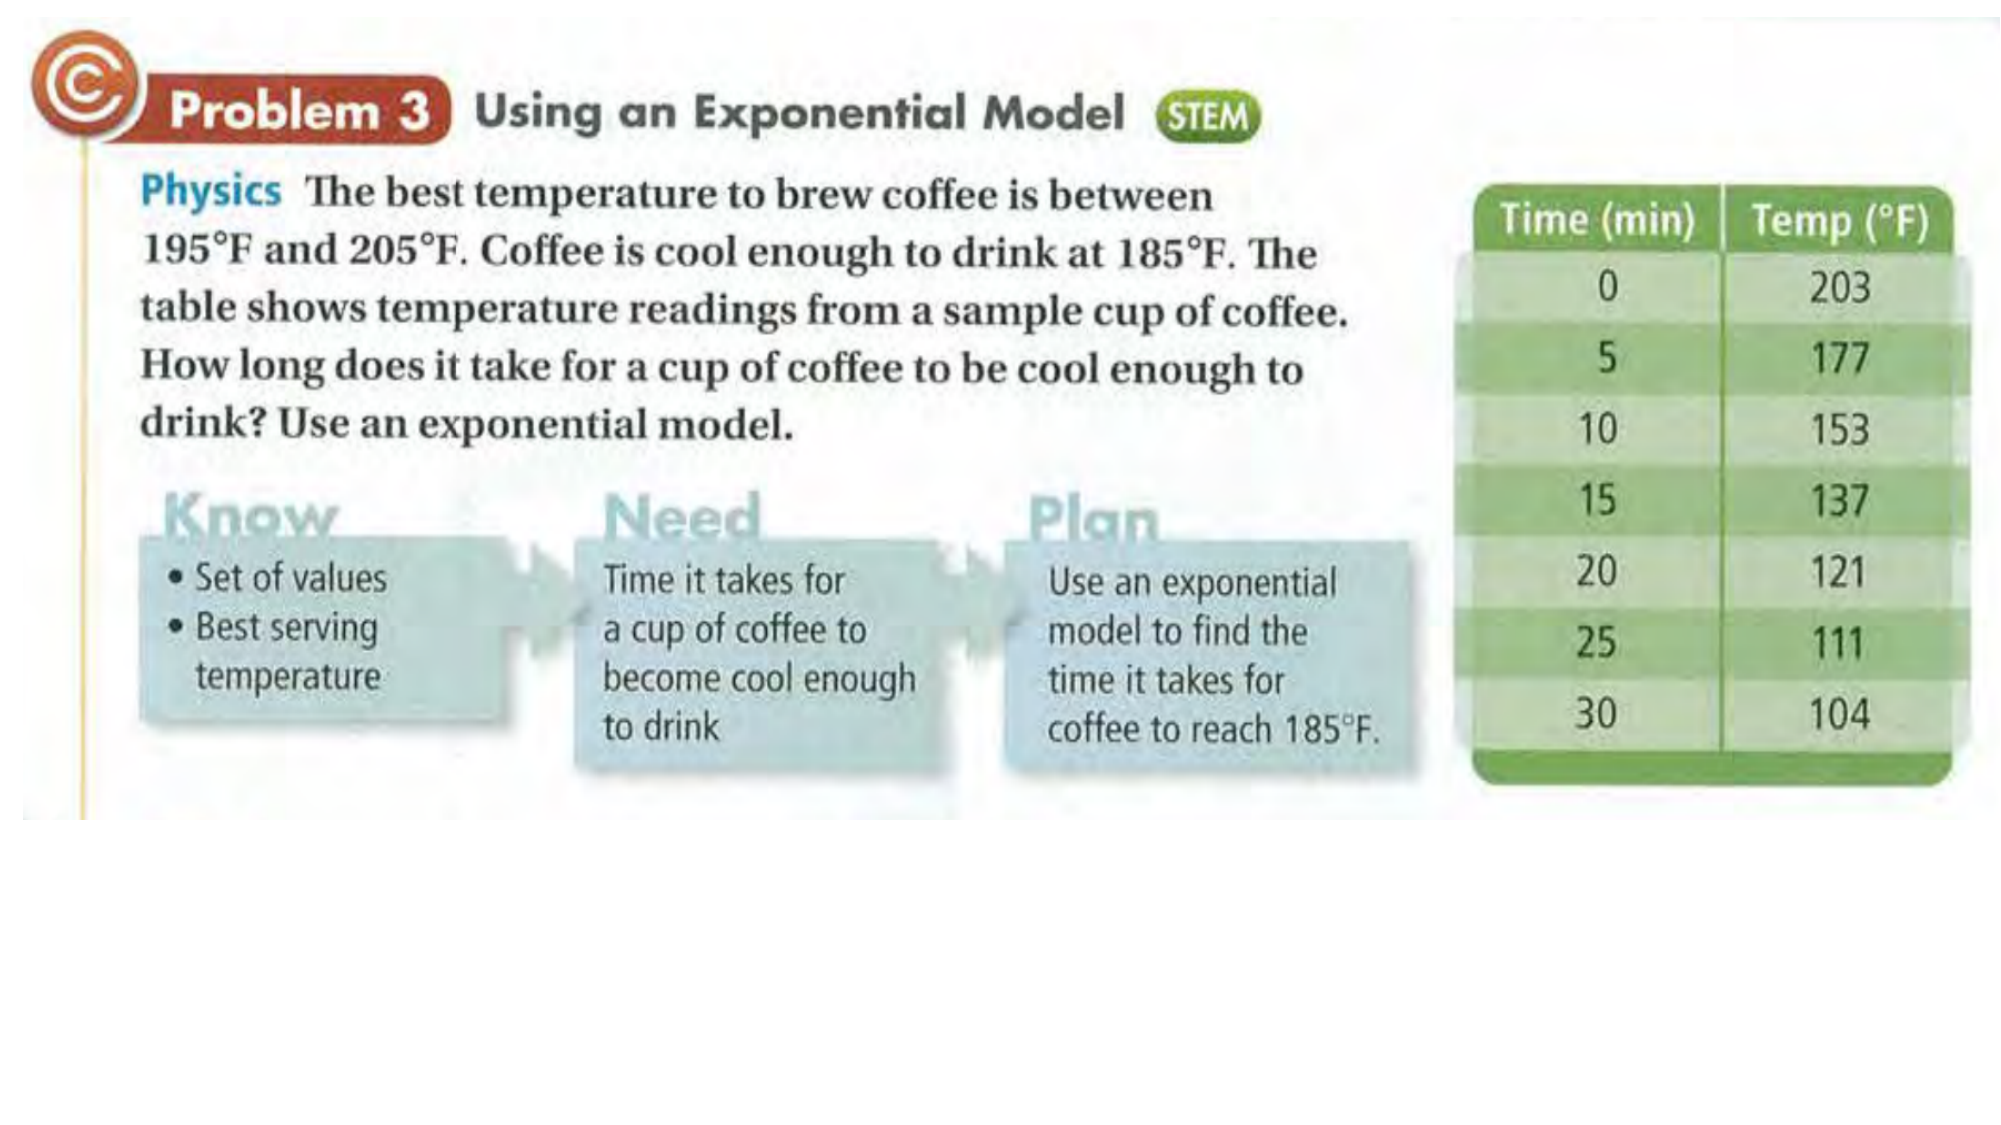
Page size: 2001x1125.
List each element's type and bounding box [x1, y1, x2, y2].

picture [22, 16, 2000, 820]
